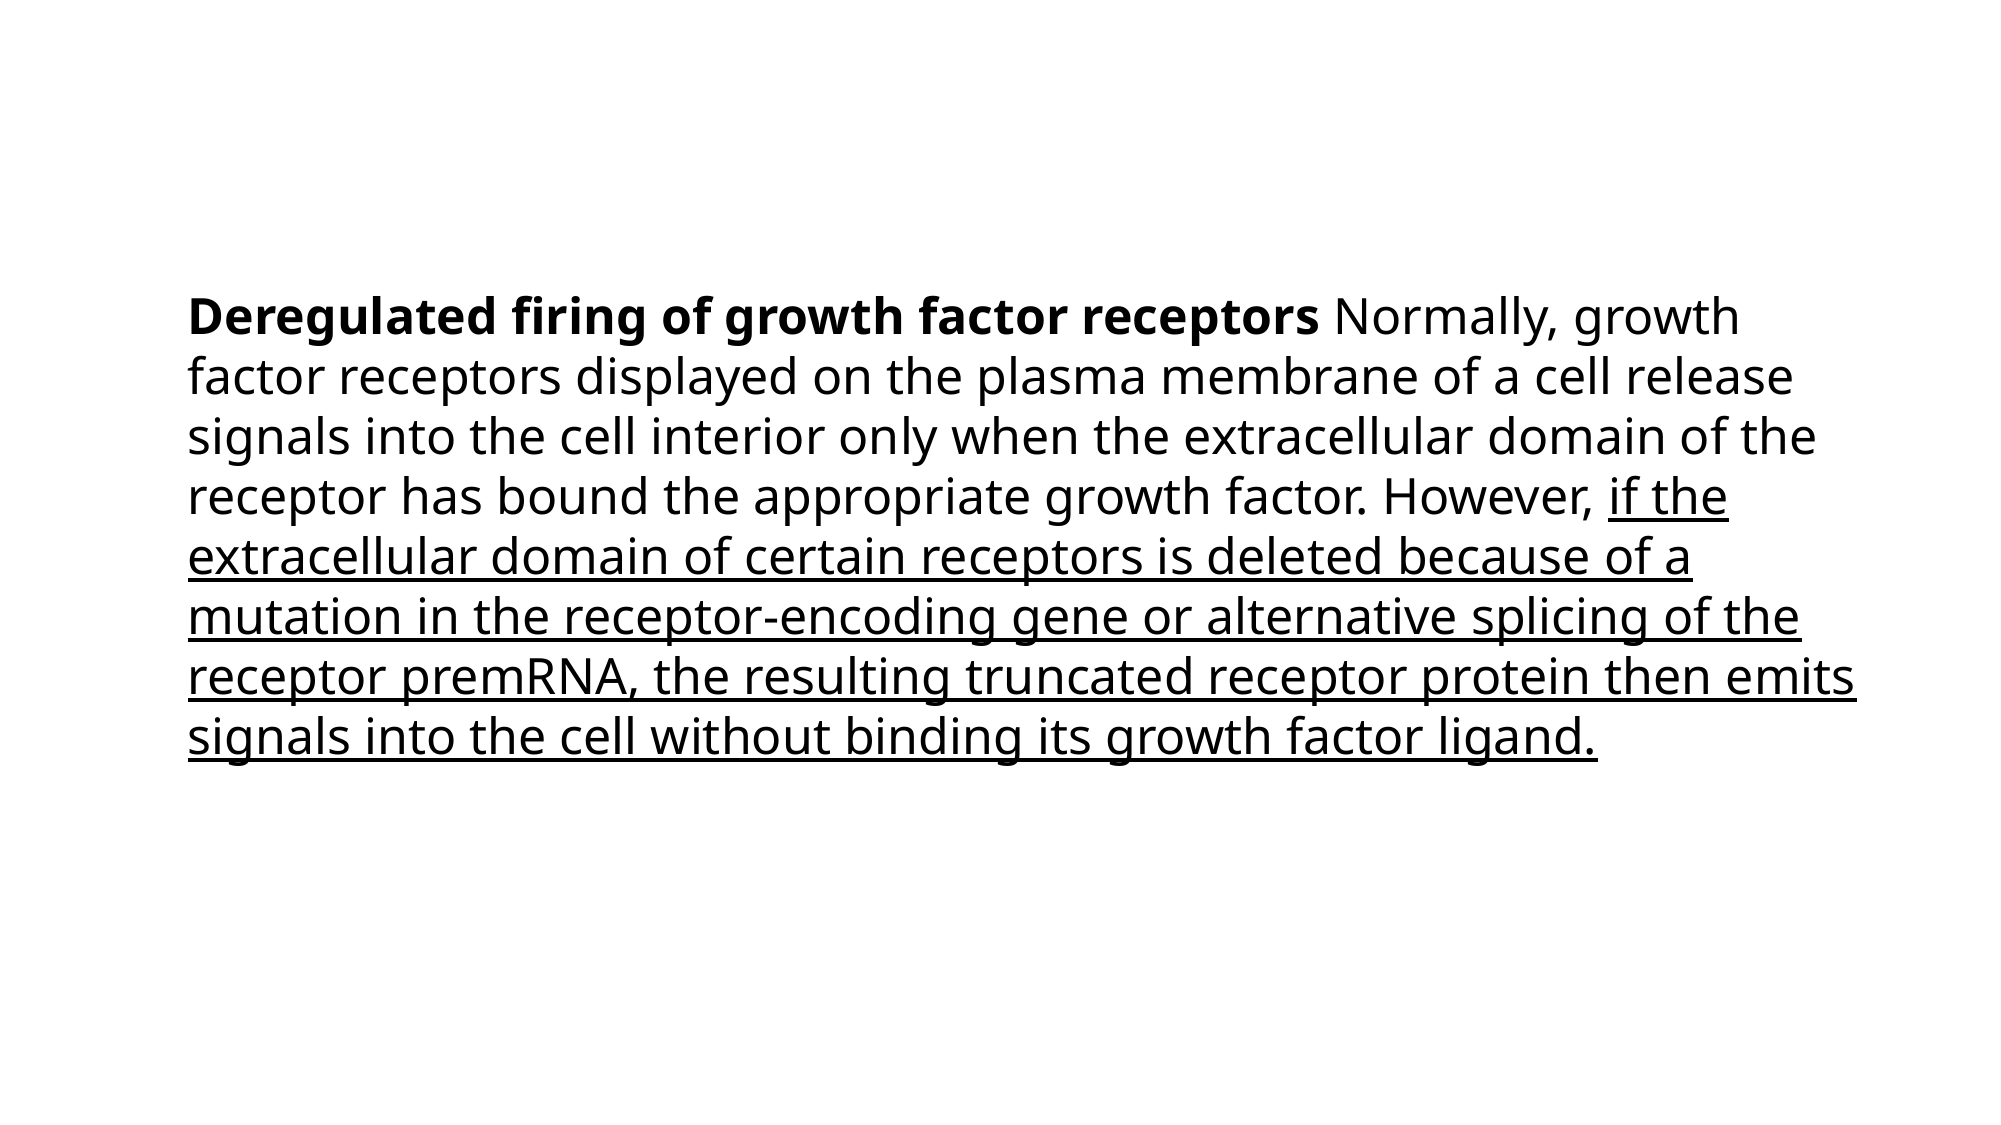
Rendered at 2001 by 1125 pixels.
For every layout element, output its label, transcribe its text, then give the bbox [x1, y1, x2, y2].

text_box Deregulated firing of growth factor receptors Normally, growth factor receptors displayed on the plasma membrane of a cell release signals into the cell interior only when the extracellular domain of the receptor has bound the appropriate growth factor. However, if the extracellular domain of certain receptors is deleted because of a mutation in the receptor-encoding gene or alternative splicing of the receptor premRNA, the resulting truncated receptor protein then emits signals into the cell without binding its growth factor ligand. [172, 277, 1898, 772]
